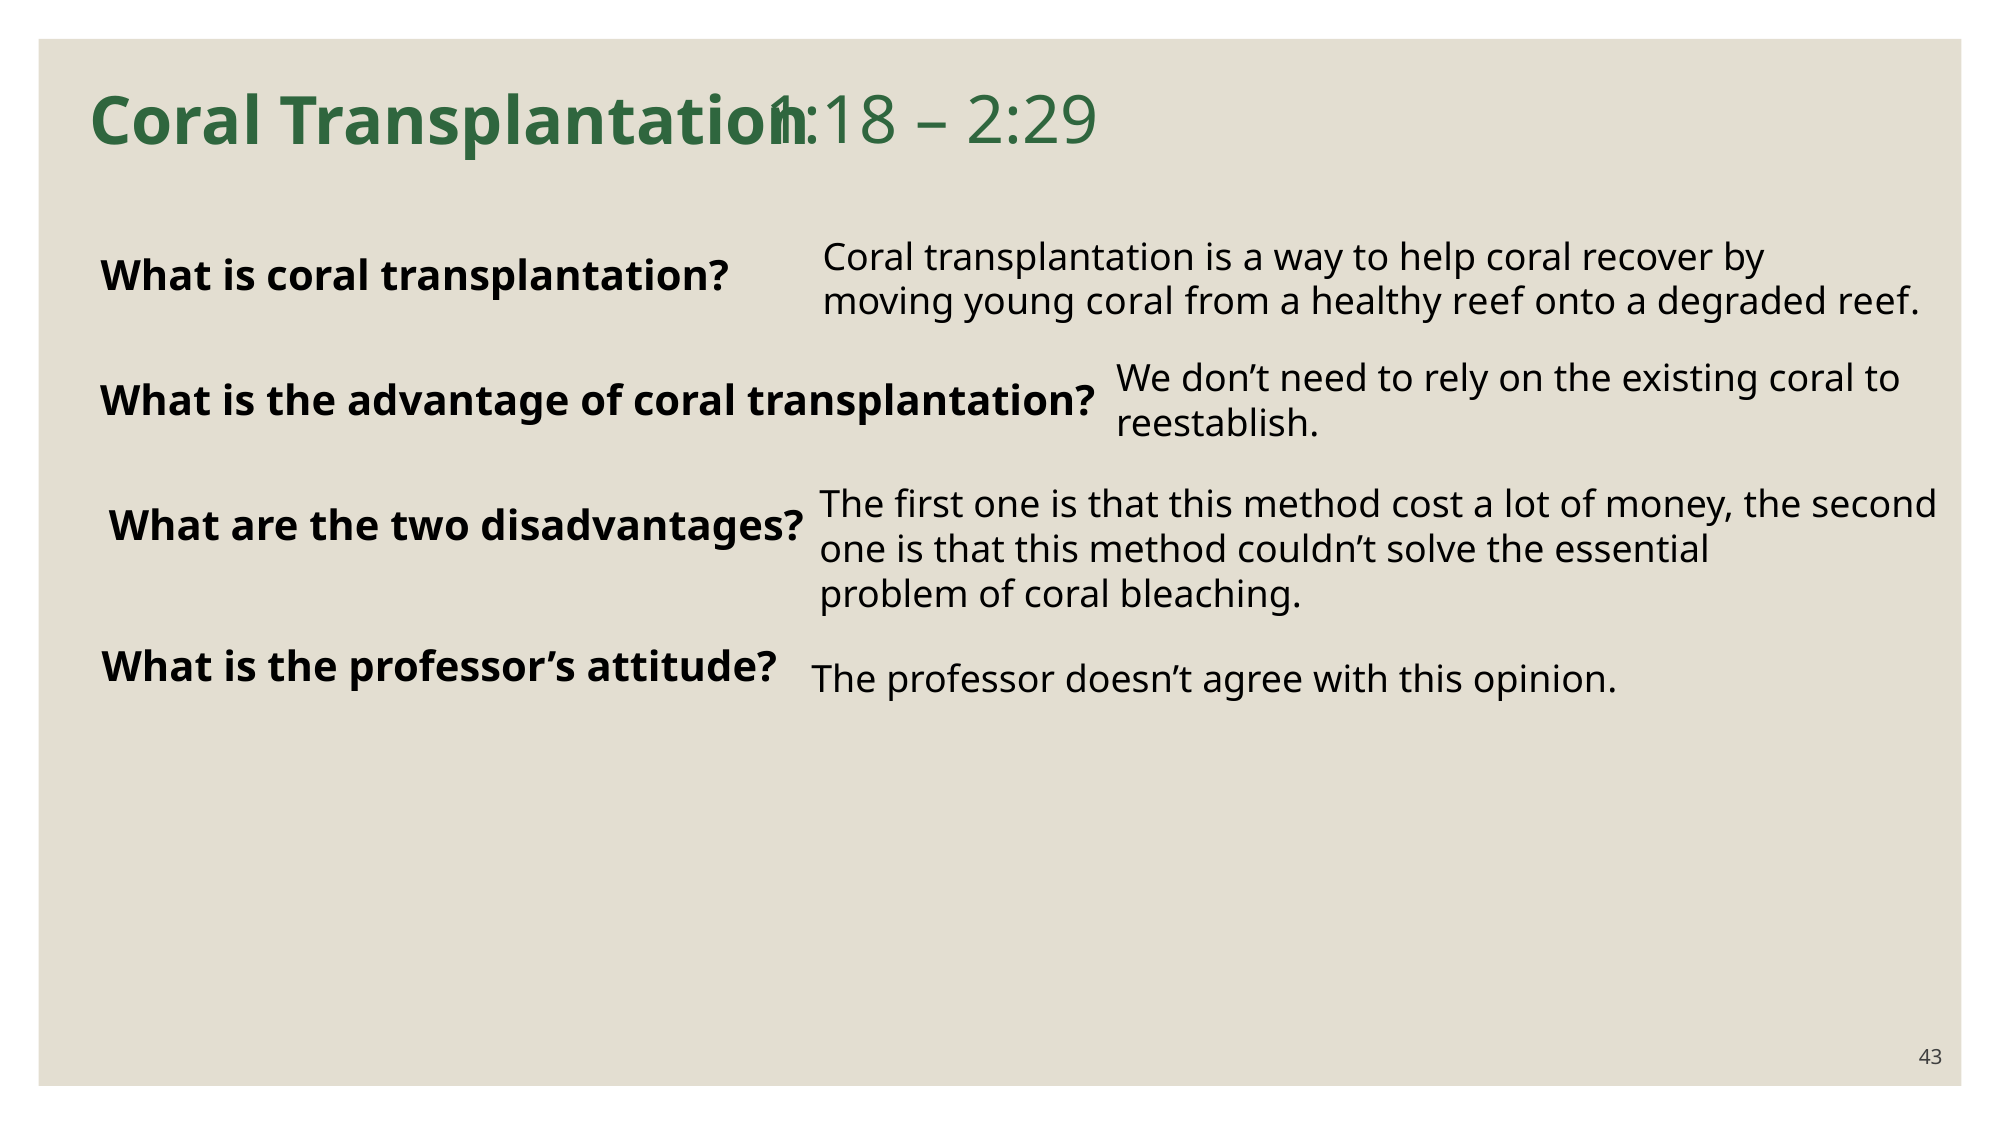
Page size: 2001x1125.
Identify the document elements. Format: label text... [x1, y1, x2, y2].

text_box The first one is that this method cost a lot of money, the second one is that this method couldn’t solve the essential problem of coral bleaching. [804, 472, 1958, 623]
slide_number 43 [1717, 1034, 1958, 1080]
text_box What is the advantage of coral transplantation? [85, 366, 1101, 432]
text_box Coral transplantation is a way to help coral recover by moving young coral from a healthy reef onto a degraded reef. [807, 225, 1955, 330]
text_box Coral Transplantation [74, 70, 1973, 166]
text_box The professor doesn’t agree with this opinion. [796, 647, 1634, 707]
text_box What is coral transplantation? [85, 241, 745, 307]
text_box 1:18 – 2:29 [750, 69, 1115, 165]
text_box What are the two disadvantages? [94, 491, 804, 557]
text_box We don’t need to rely on the existing coral to reestablish. [1101, 346, 1917, 451]
text_box What is the professor’s attitude? [86, 632, 793, 697]
